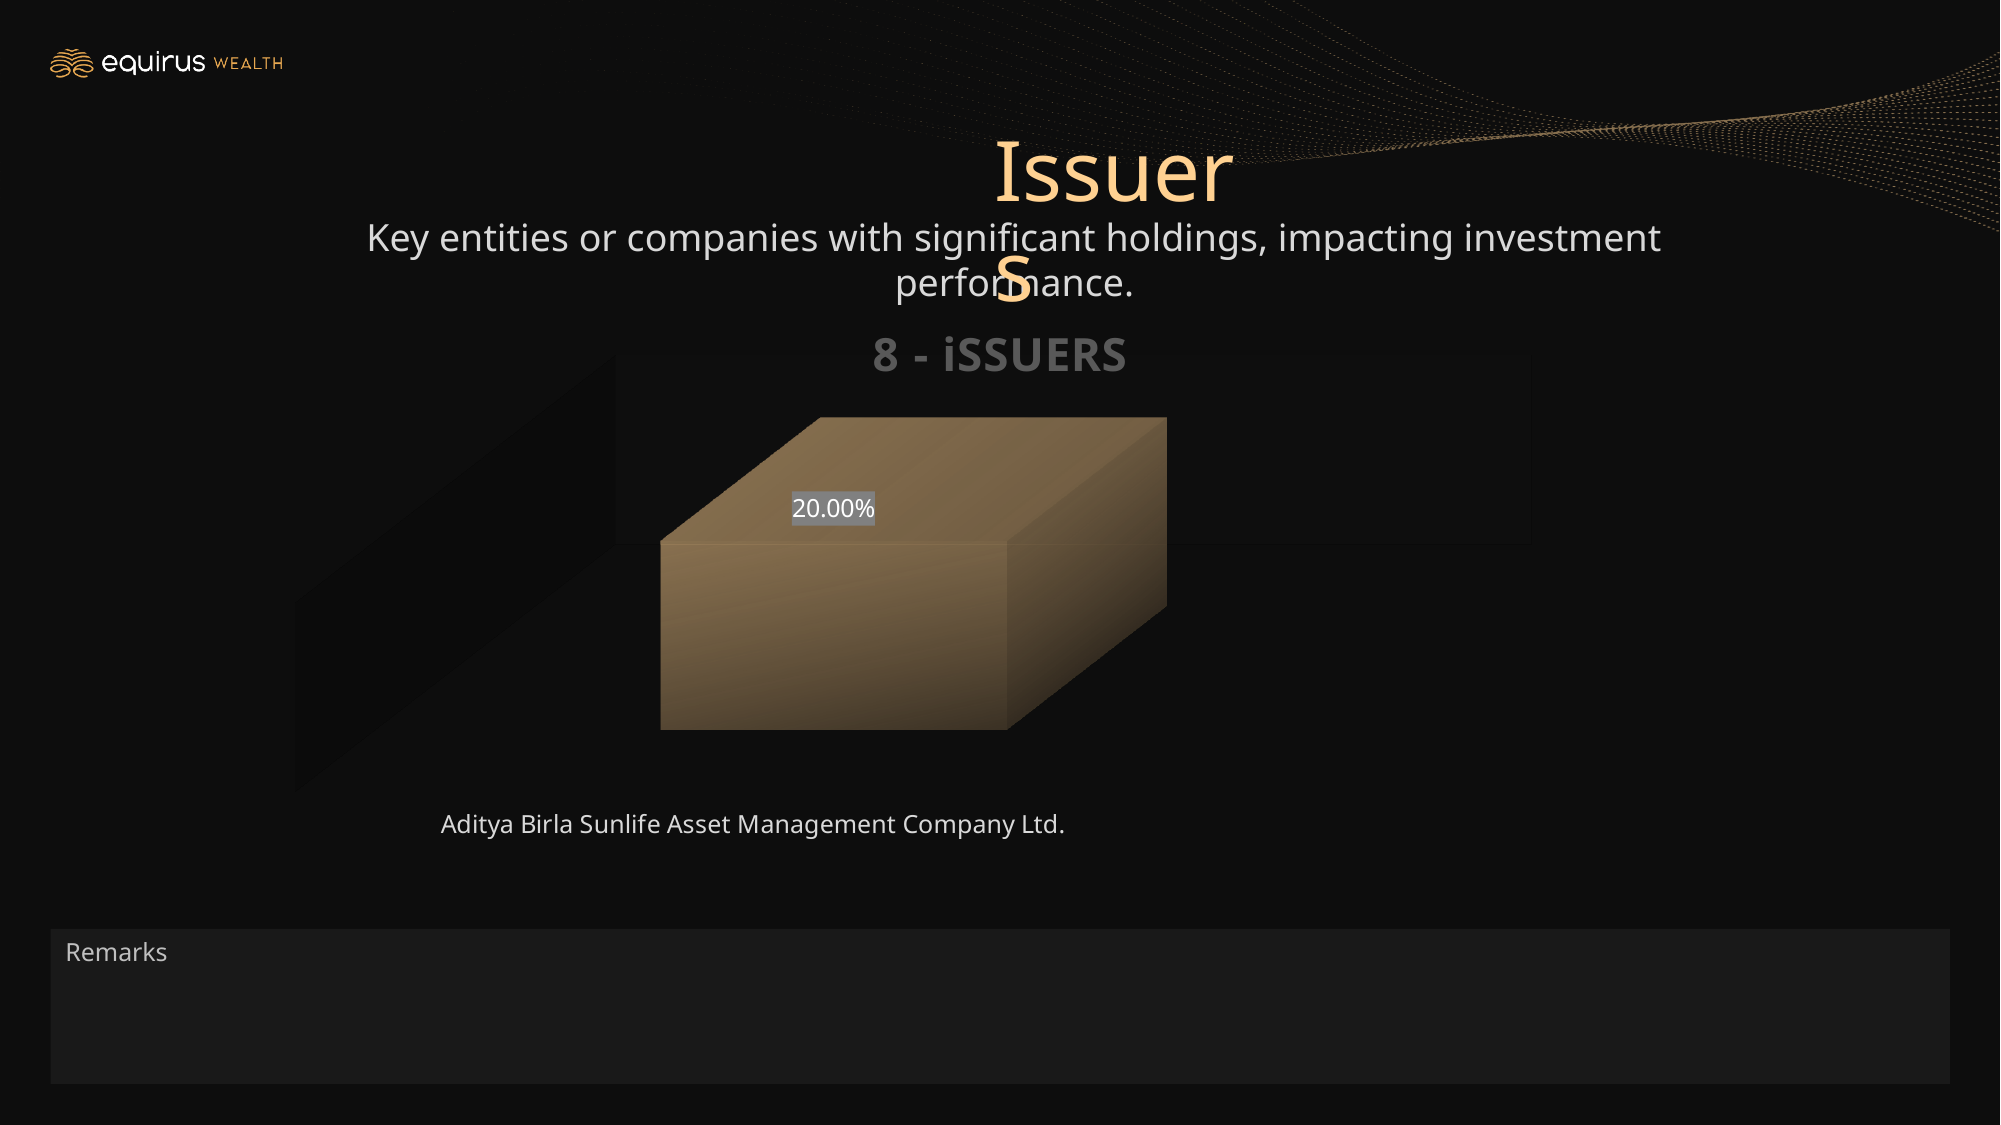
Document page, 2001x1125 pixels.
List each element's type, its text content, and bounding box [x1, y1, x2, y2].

chart [209, 288, 1791, 875]
text_box Remarks [50, 928, 1950, 1084]
picture [0, 0, 2000, 458]
